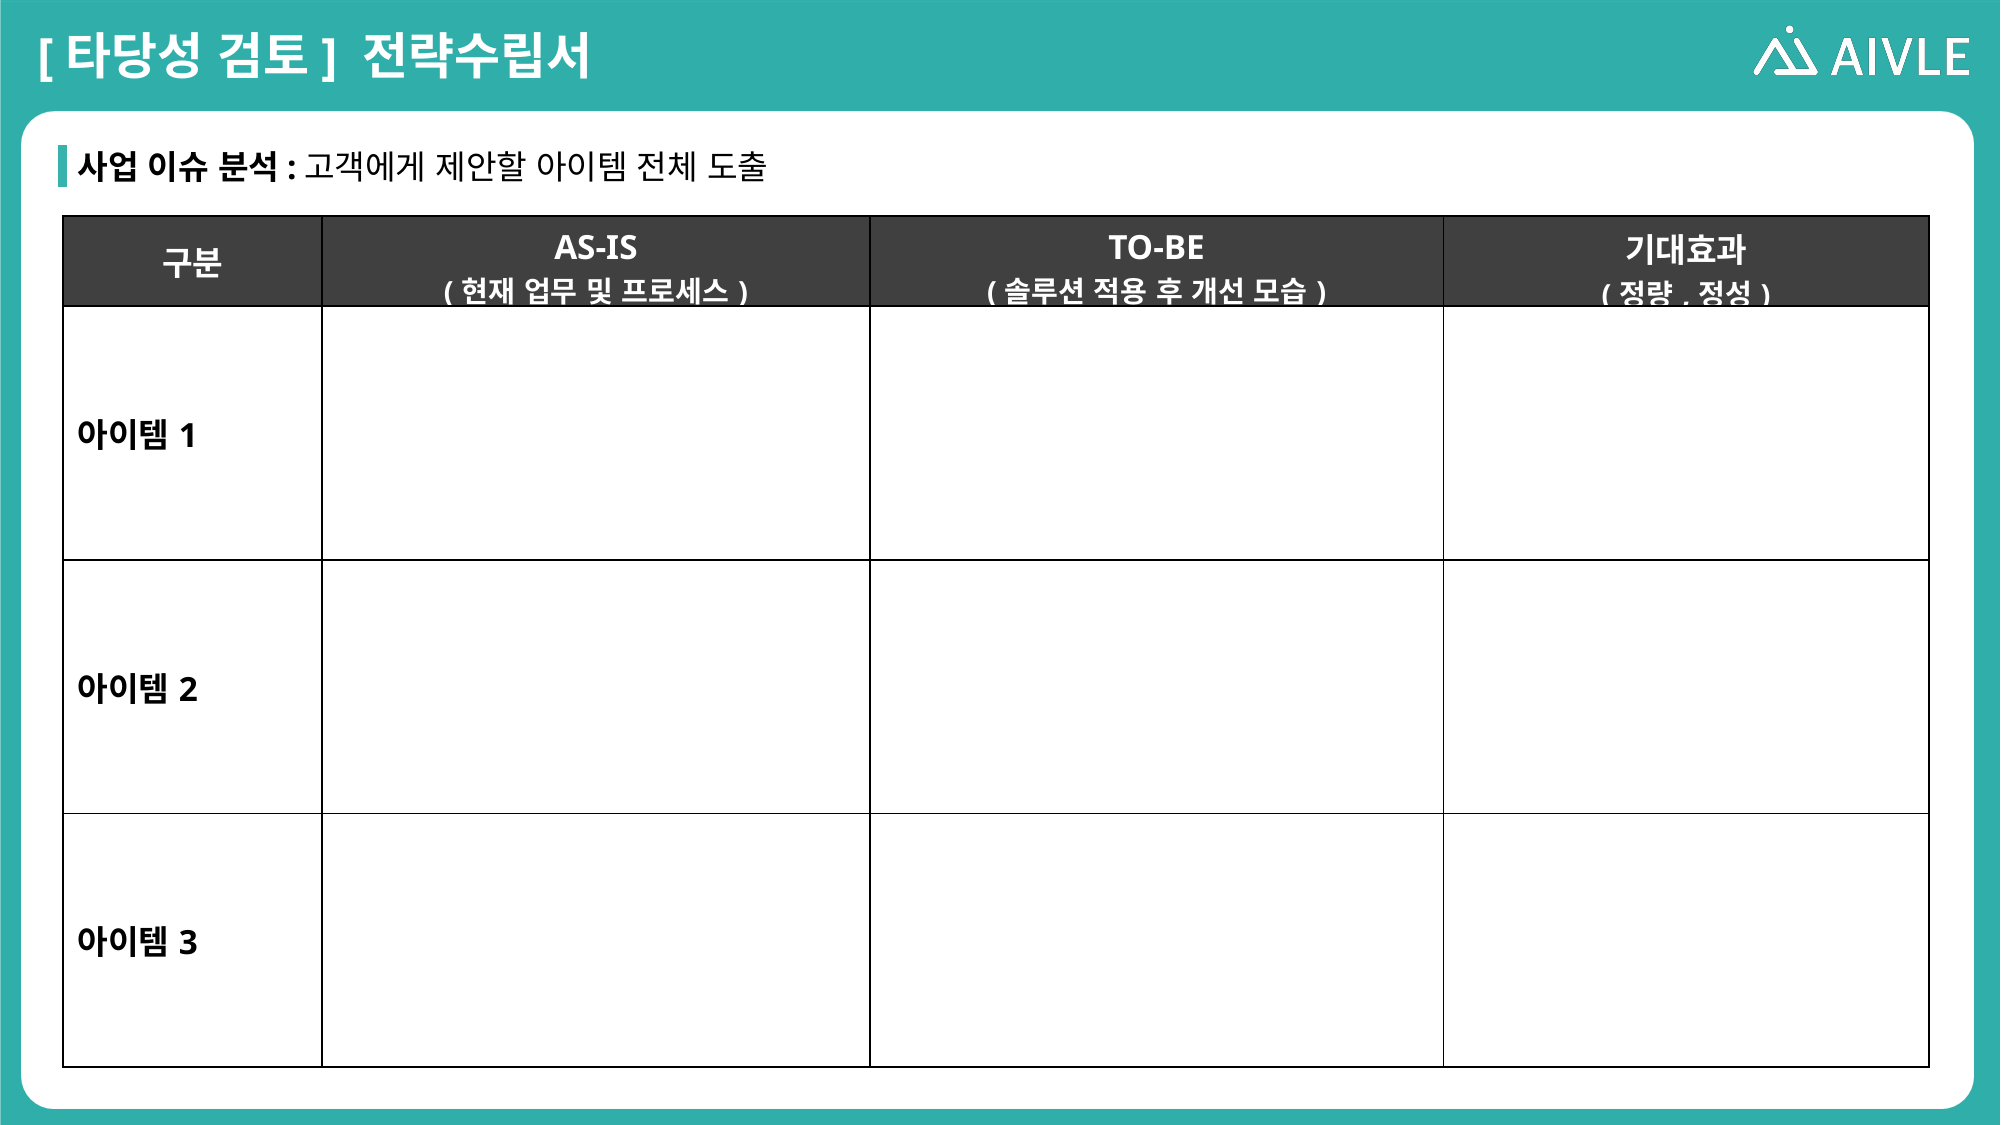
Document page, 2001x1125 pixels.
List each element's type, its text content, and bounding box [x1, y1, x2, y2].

table_cell [323, 307, 869, 559]
table_cell [1444, 814, 1928, 1066]
table_cell 아이템2 [64, 561, 321, 813]
table_header 구분 [64, 217, 321, 305]
table_cell [323, 561, 869, 813]
text_box 사업 이슈 분석:고객에게 제안할 아이템 전체 도출 [62, 140, 1514, 192]
table_cell 아이템1 [64, 307, 321, 559]
table_header AS-IS (현재 업무 및 프로세스) [323, 217, 869, 305]
table_header TO-BE (솔루션 적용 후 개선 모습) [871, 217, 1443, 305]
table_header 기대효과 (정량,정성) [1444, 217, 1928, 305]
table_cell [871, 307, 1443, 559]
text_box [타당성 검토] 전략수립서 [22, 16, 970, 92]
picture [0, 0, 2000, 1125]
table_cell [871, 814, 1443, 1066]
table_cell [1444, 307, 1928, 559]
table_cell [871, 561, 1443, 813]
table_cell [1444, 561, 1928, 813]
table_cell [323, 814, 869, 1066]
table_cell 아이템3 [64, 814, 321, 1066]
